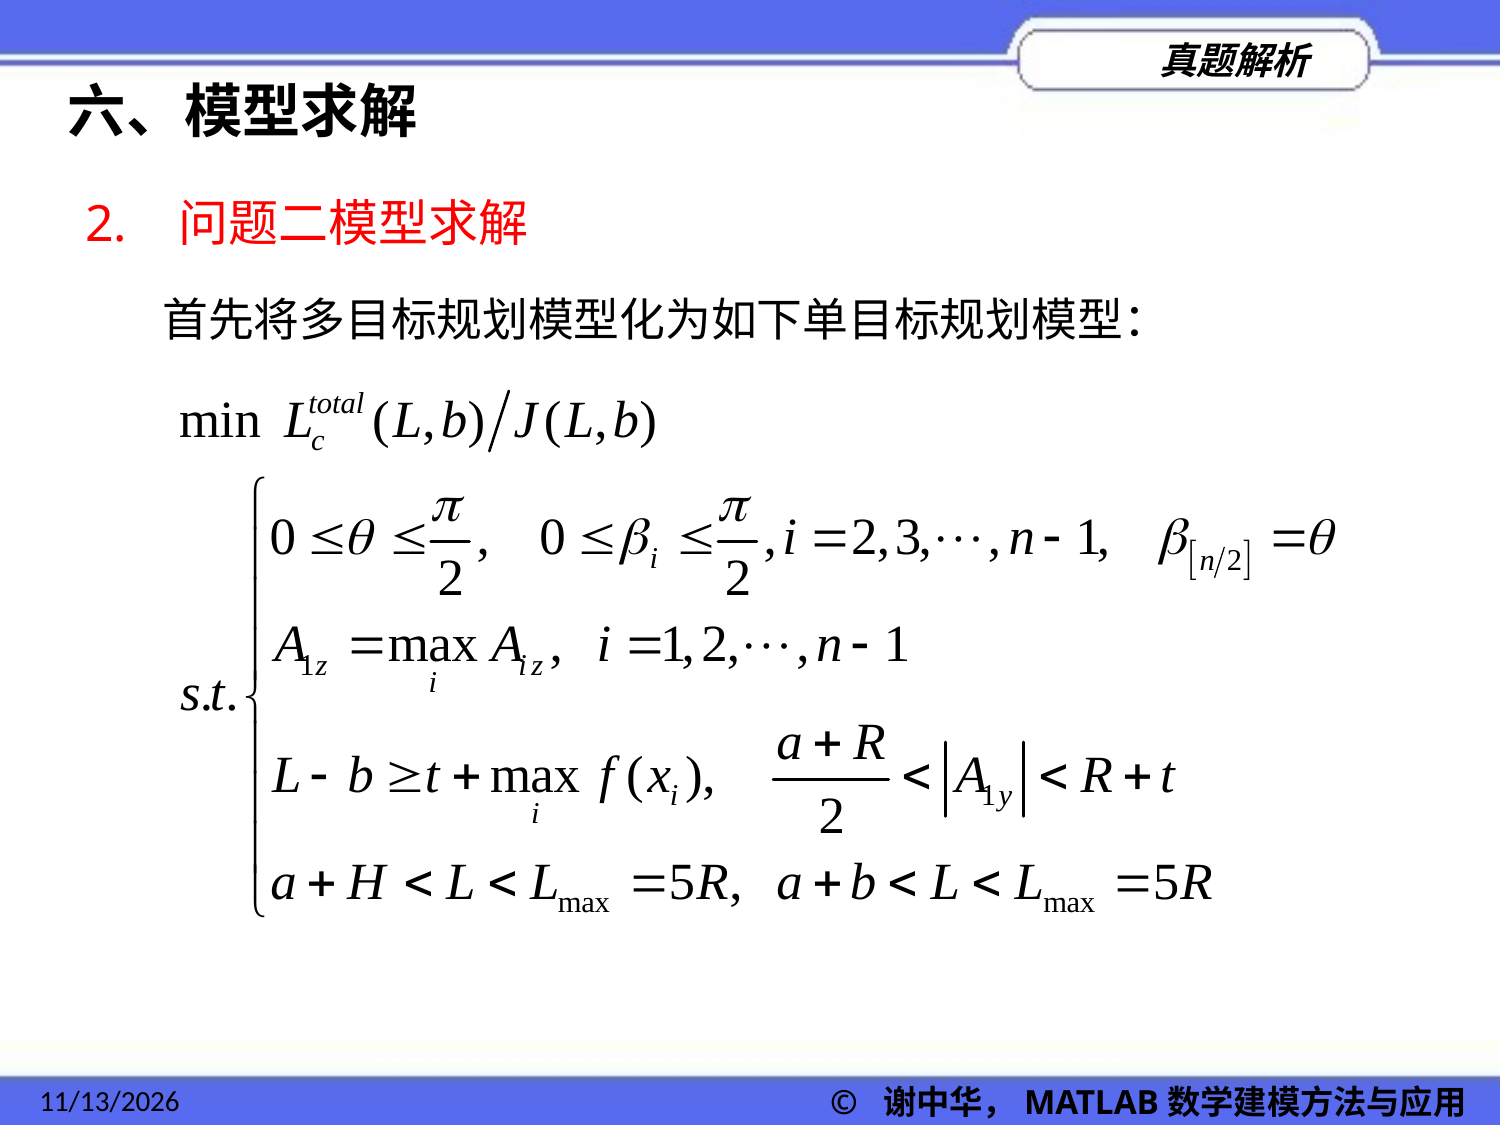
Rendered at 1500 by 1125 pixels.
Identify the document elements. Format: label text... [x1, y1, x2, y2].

text_box 首先将多目标规划模型化为如下单目标规划模型： [147, 255, 1403, 353]
footer © 谢中华，MATLAB数学建模方法与应用 [809, 1079, 1488, 1123]
text_box 2. 问题二模型求解 [70, 160, 1388, 259]
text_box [170, 379, 1349, 929]
picture [0, 0, 1500, 1125]
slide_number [24, 1077, 349, 1123]
text_box 六、模型求解 [53, 66, 951, 152]
